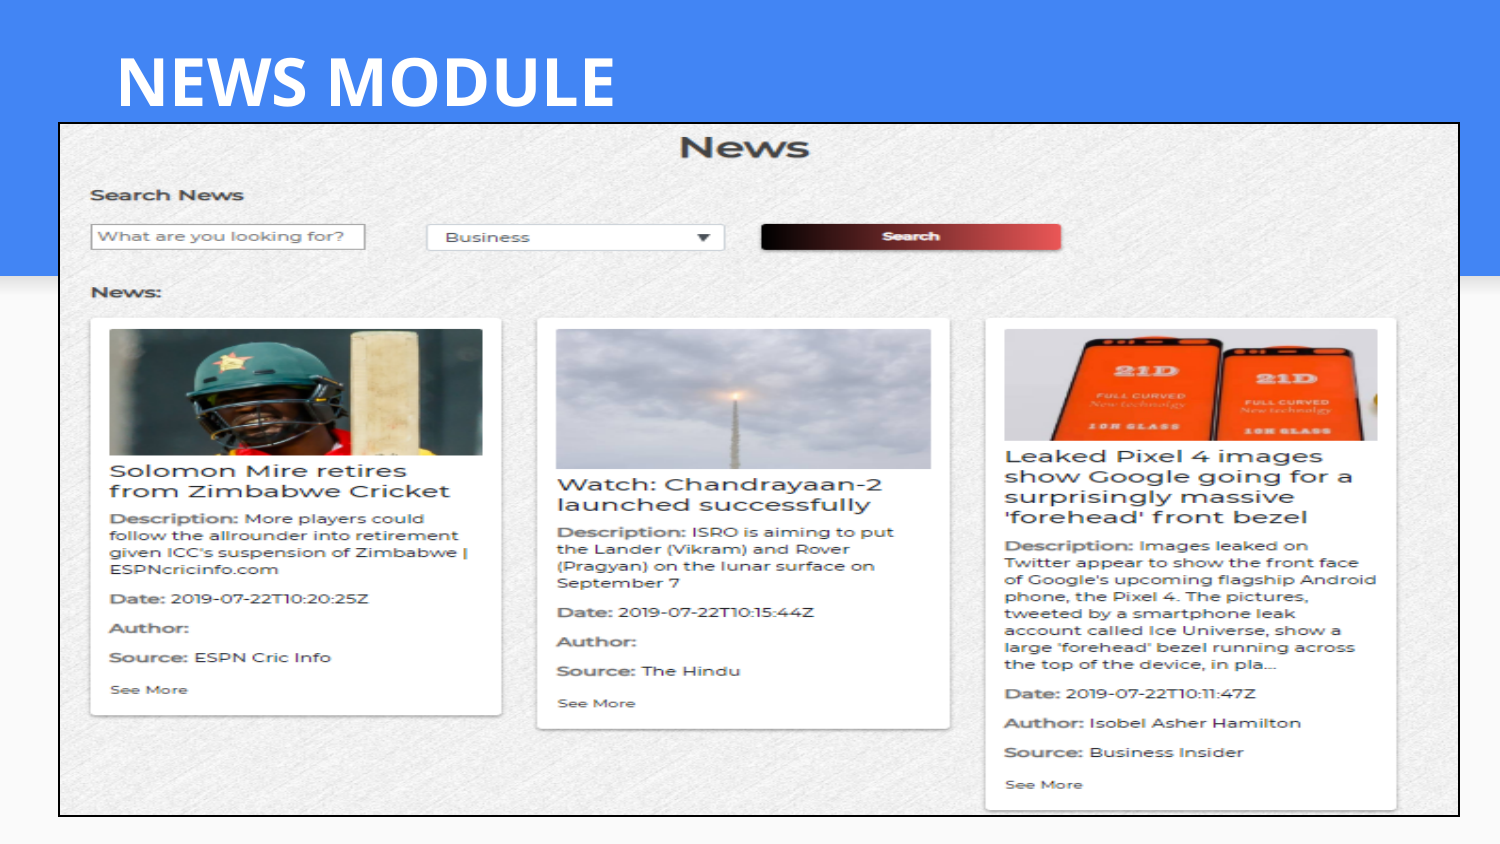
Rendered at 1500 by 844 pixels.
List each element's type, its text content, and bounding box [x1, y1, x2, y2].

picture [59, 123, 1459, 816]
title NEWS MODULE [100, 9, 1450, 122]
